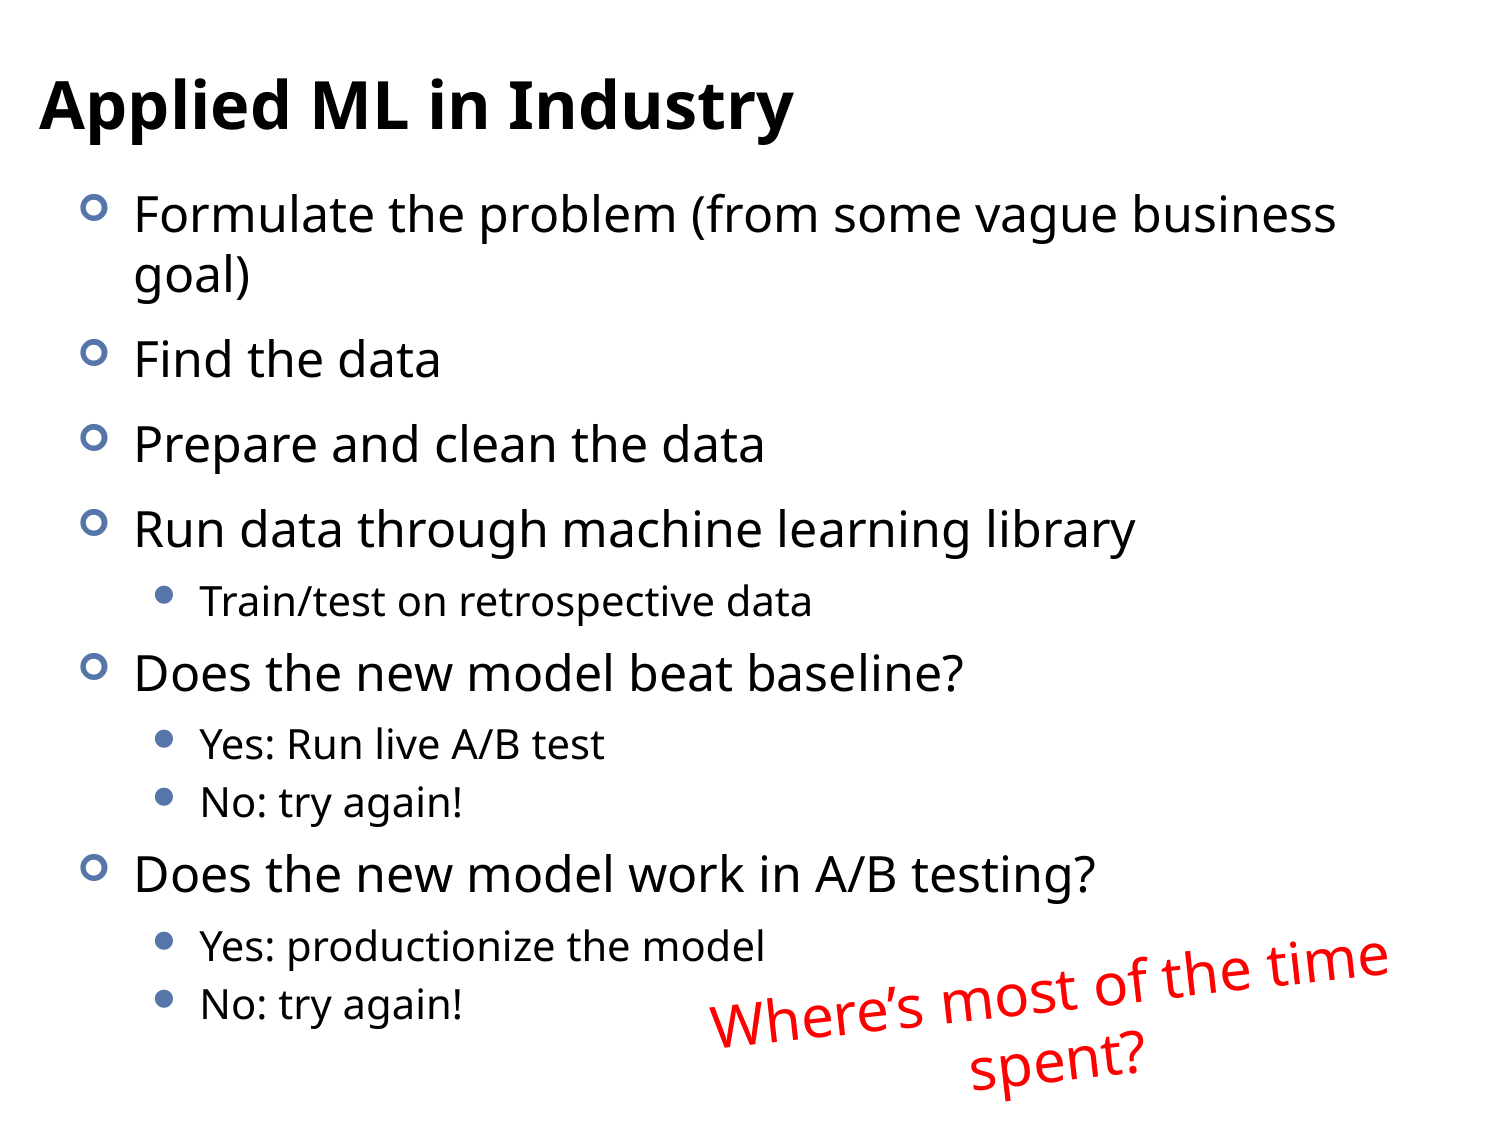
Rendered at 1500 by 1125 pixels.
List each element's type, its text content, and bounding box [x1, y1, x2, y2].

text_box Where’s most of the time spent? [631, 900, 1477, 1125]
title Applied ML in Industry [24, 18, 1451, 188]
list Formulate the problem (from some vague business goal) Find the data Prepare and clean the data Run data through machine learning library Train/test on retrospective data Does the new model beat baseline? Yes: Run live A/B test No: try again! Does the new model work in A/B testing? Yes: productionize the model No: try again! [62, 174, 1451, 1013]
